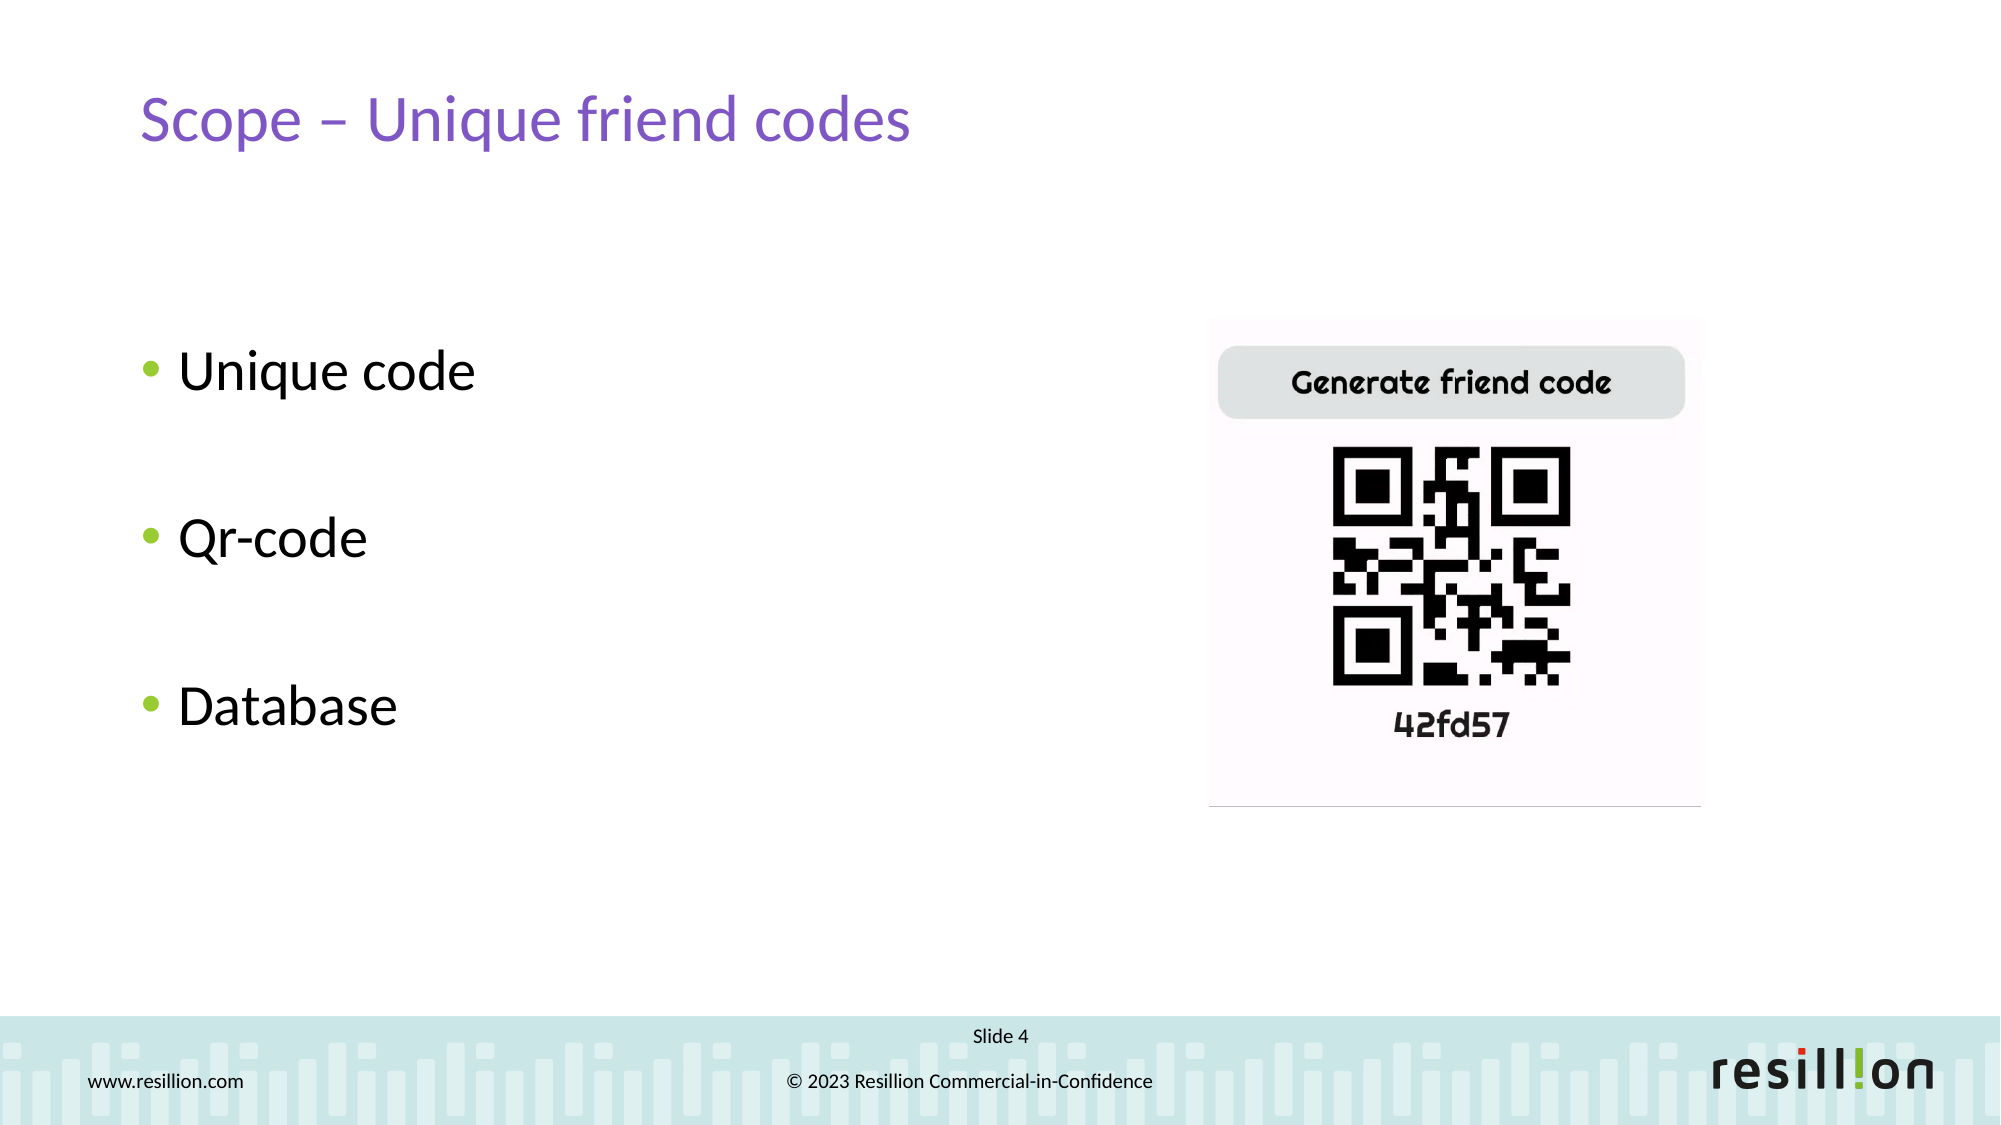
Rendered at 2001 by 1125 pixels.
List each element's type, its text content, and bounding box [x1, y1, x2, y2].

list Scope – Unique friend codes [125, 76, 1465, 187]
picture [1209, 318, 1701, 807]
picture [0, 1016, 2001, 1125]
list Unique code Qr-code Database [125, 332, 1681, 969]
